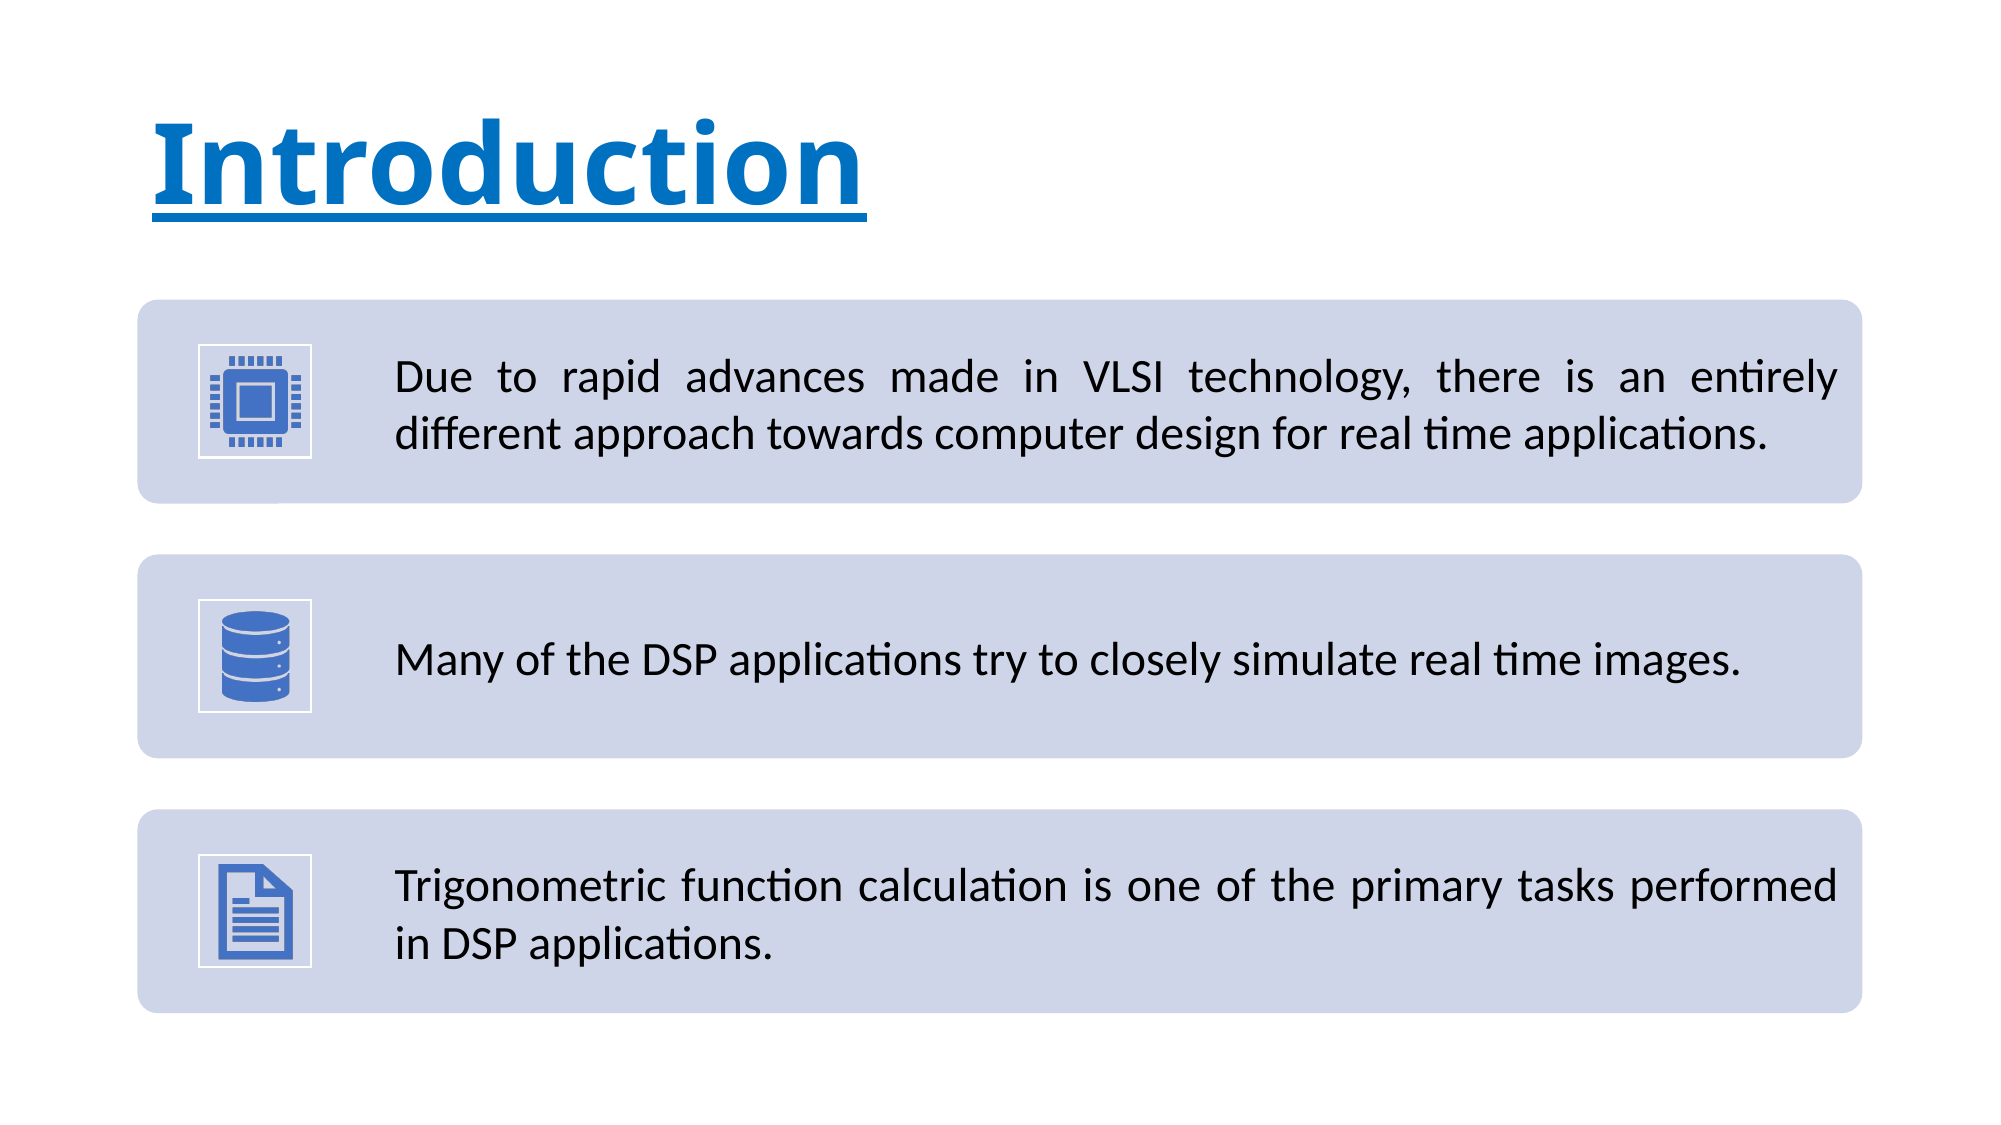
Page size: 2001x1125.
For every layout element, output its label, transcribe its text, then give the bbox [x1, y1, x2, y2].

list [137, 299, 1863, 1014]
title Introduction [137, 59, 1863, 278]
